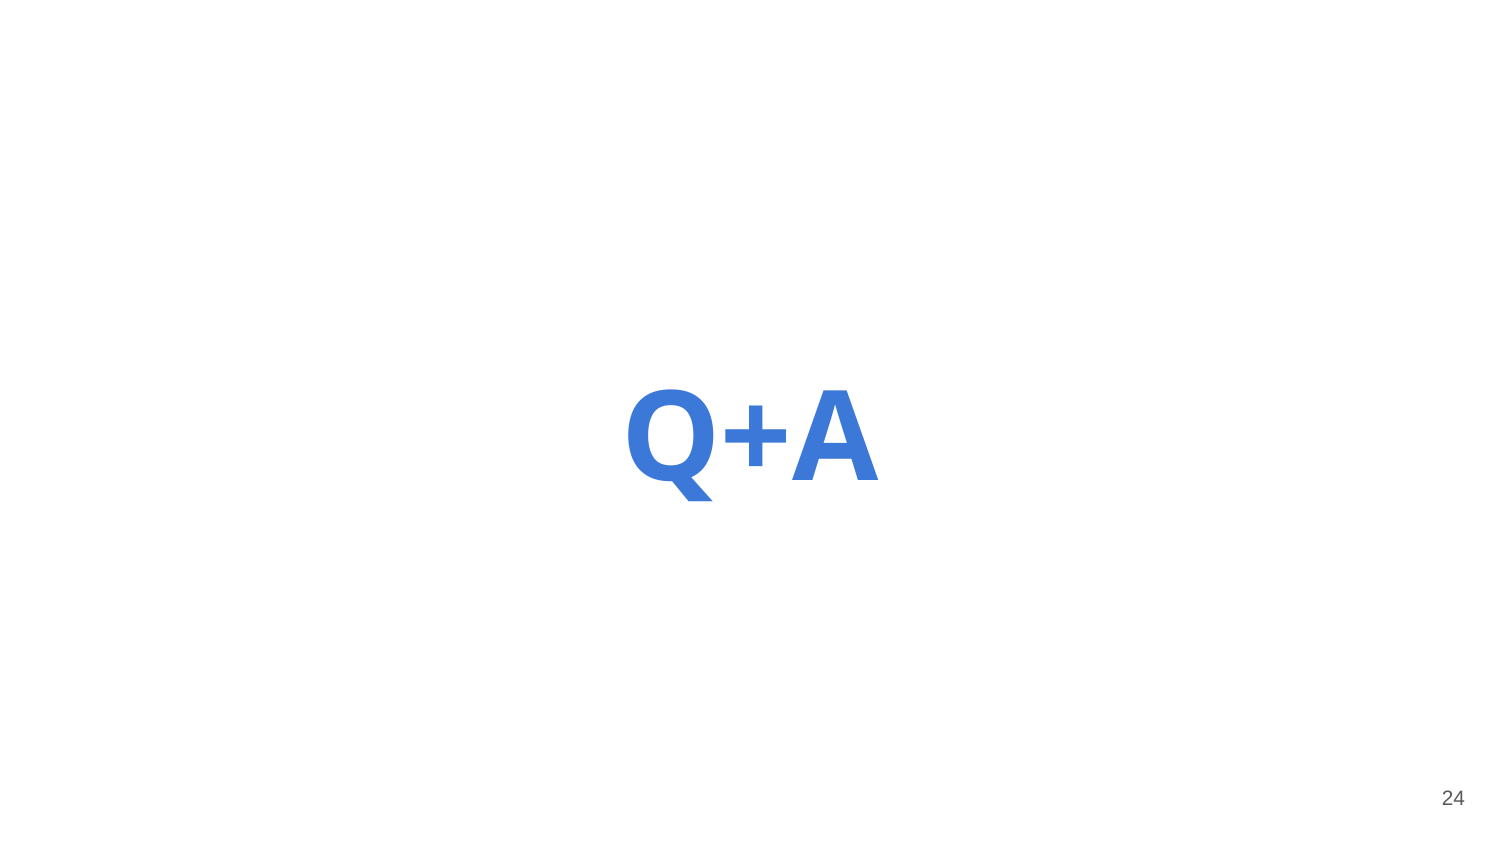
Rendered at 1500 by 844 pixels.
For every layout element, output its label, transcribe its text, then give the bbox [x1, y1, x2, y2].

slide_number ‹#› [1389, 764, 1480, 830]
list Q+A [51, 318, 1449, 597]
